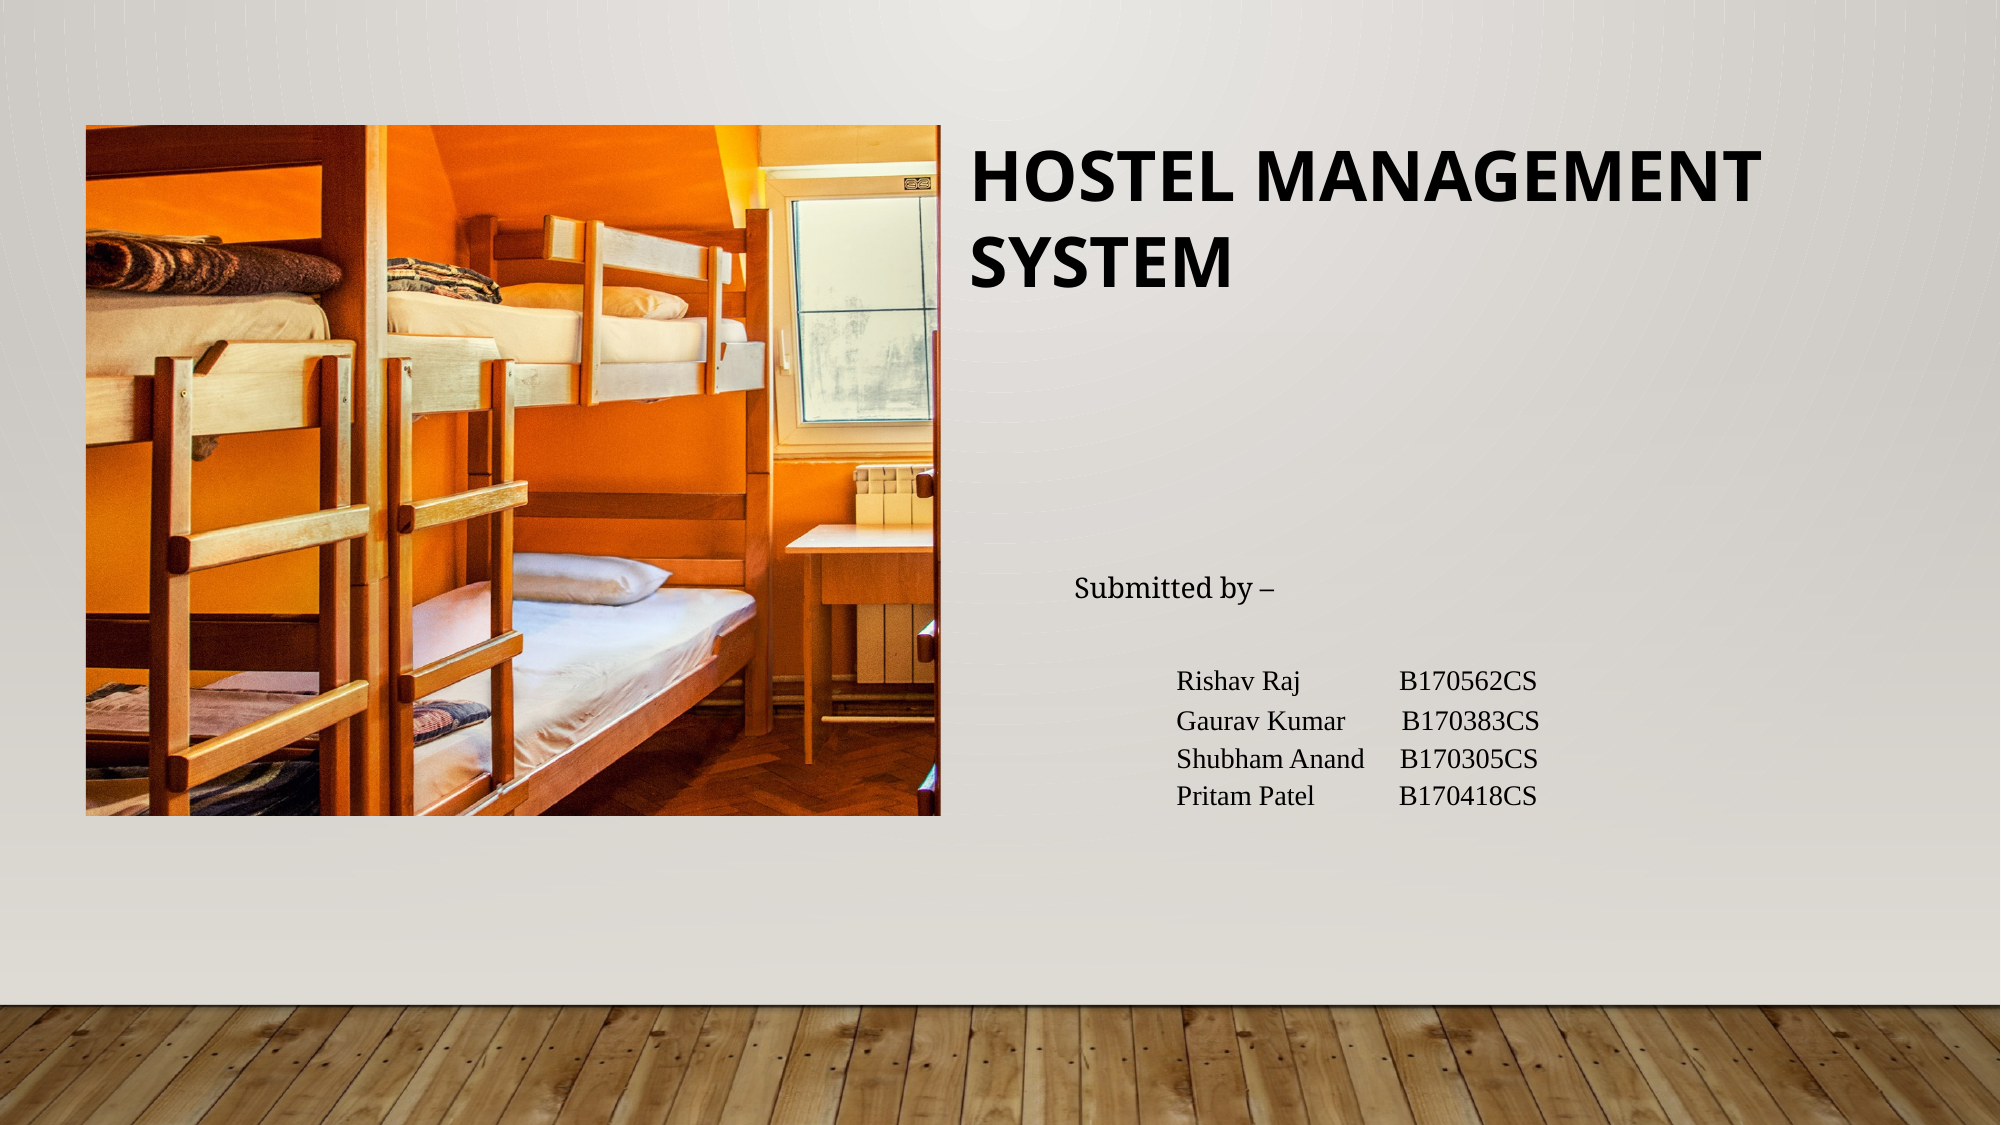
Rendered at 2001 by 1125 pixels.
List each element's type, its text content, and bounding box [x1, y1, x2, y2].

subtitle Submitted by – Rishav Raj B170562CS Gaurav Kumar B170383CS Shubham Anand B170305CS Pritam Patel B170418CS [1059, 553, 2000, 863]
picture [85, 125, 941, 816]
picture [0, 1005, 2000, 1125]
title hostel MANAGEMENT SYSTEM [954, 125, 1965, 312]
